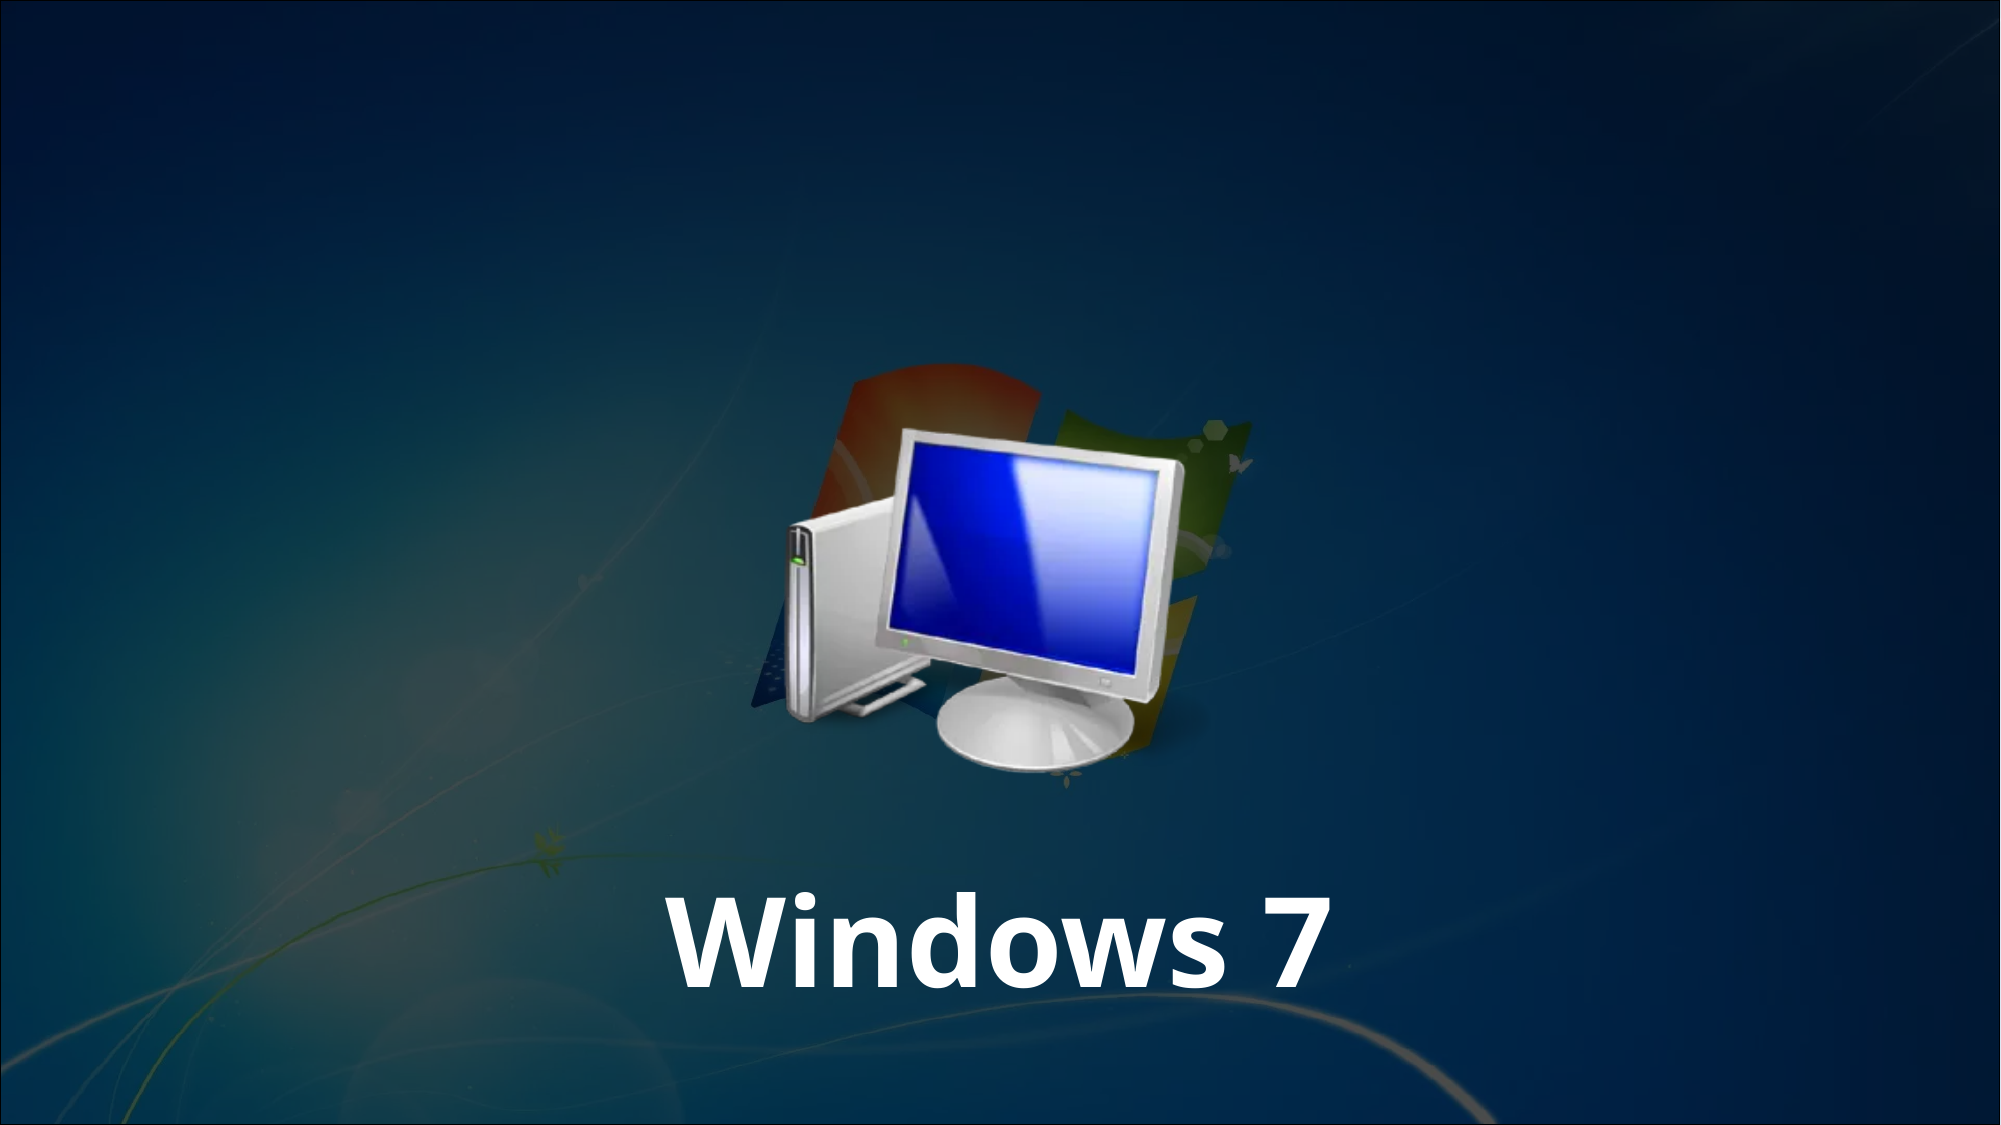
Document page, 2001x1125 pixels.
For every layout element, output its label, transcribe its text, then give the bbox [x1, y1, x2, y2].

text_box [0, 0, 2000, 1125]
picture [774, 337, 1225, 788]
text_box Windows 7 [650, 854, 1350, 1020]
